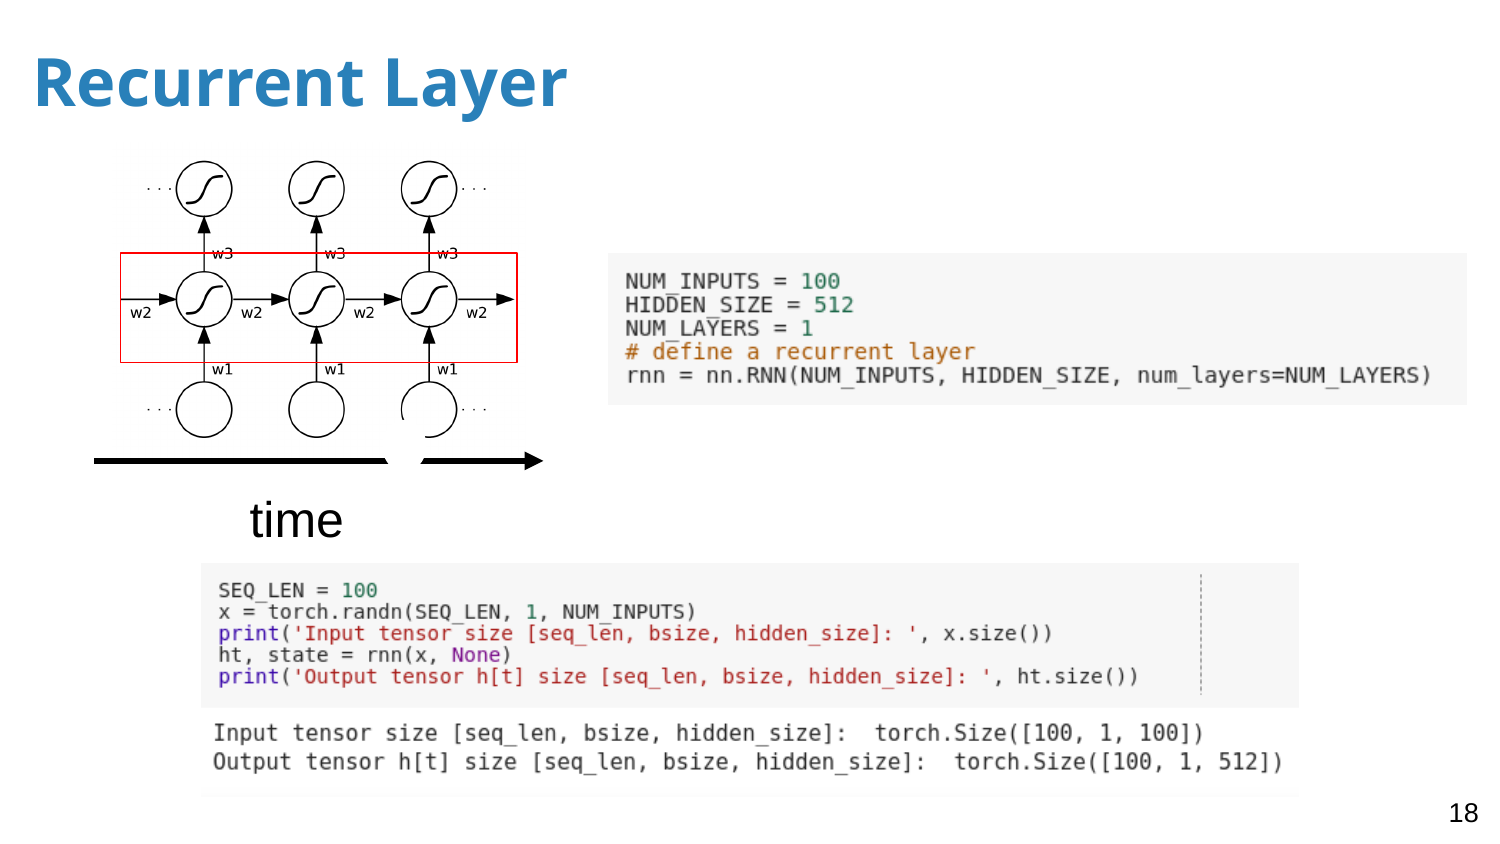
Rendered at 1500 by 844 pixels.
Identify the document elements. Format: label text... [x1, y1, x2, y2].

picture [201, 563, 1299, 797]
text_box time [234, 472, 370, 524]
picture [608, 252, 1467, 405]
title Recurrent Layer [17, 15, 1467, 135]
slide_number ‹#› [1403, 779, 1494, 844]
picture [112, 142, 526, 460]
